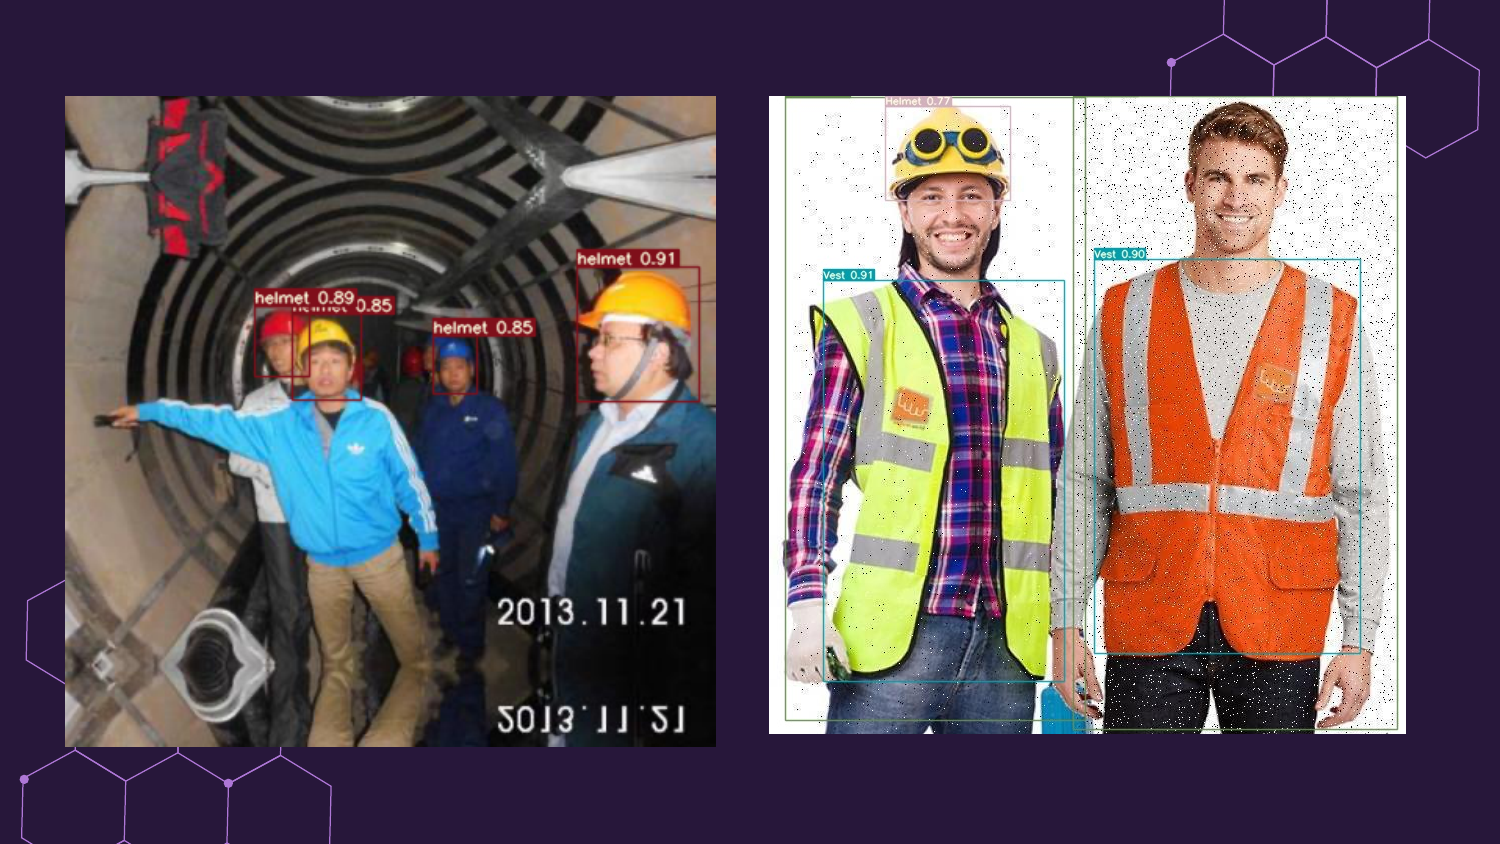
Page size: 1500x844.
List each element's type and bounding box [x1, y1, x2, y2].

picture [65, 96, 716, 748]
picture [769, 96, 1407, 734]
